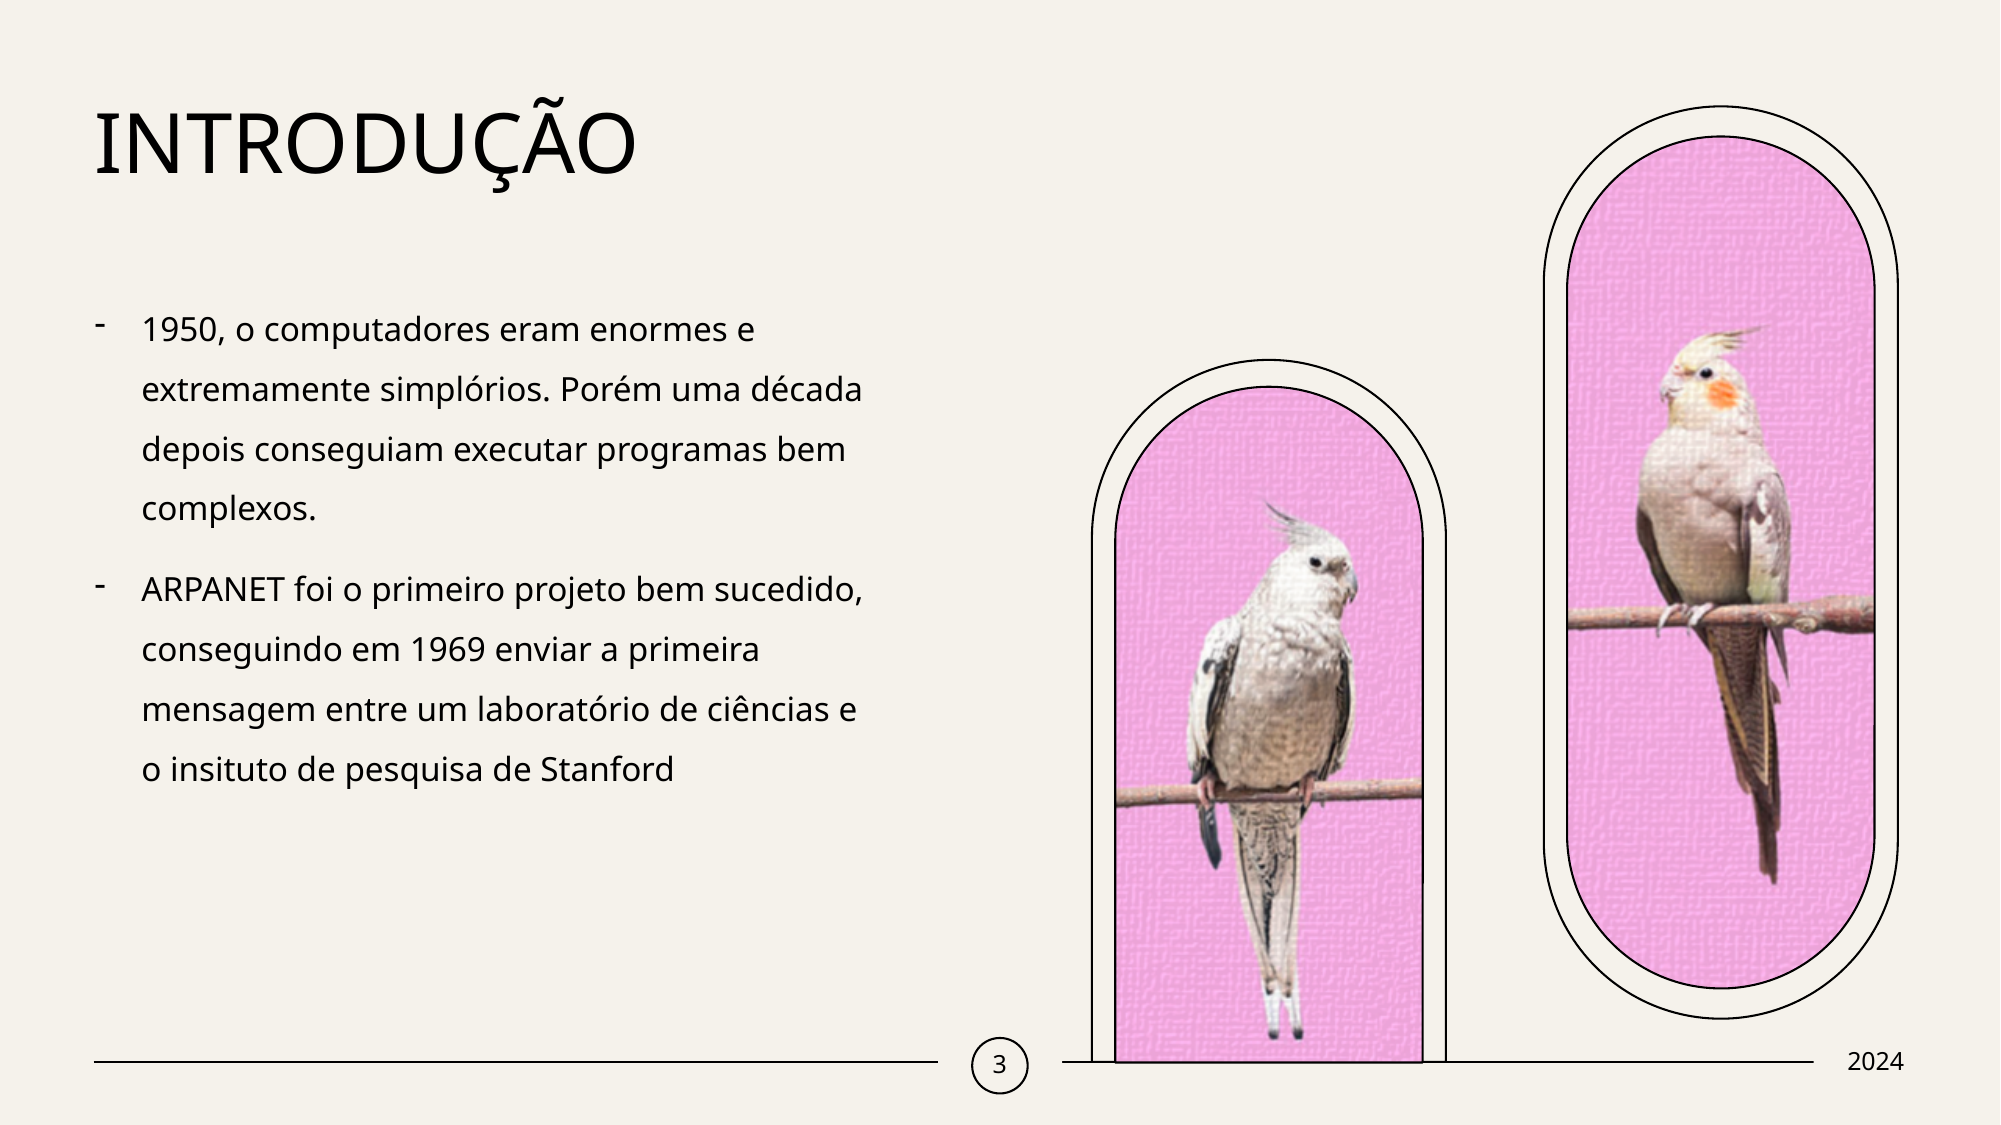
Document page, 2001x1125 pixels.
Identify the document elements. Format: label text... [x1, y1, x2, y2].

list 1950, o computadores eram enormes e extremamente simplórios. Porém uma década depois conseguiam executar programas bem complexos. ARPANET foi o primeiro projeto bem sucedido, conseguindo em 1969 enviar a primeira mensagem entre um laboratório de ciências e o insituto de pesquisa de Stanford [79, 280, 885, 953]
picture [1115, 386, 1423, 1063]
picture [1567, 136, 1875, 989]
slide_number 3 [971, 1036, 1029, 1095]
slide_number 2024 [1813, 1038, 1938, 1083]
title INTRODUÇÃO [79, 88, 1446, 206]
